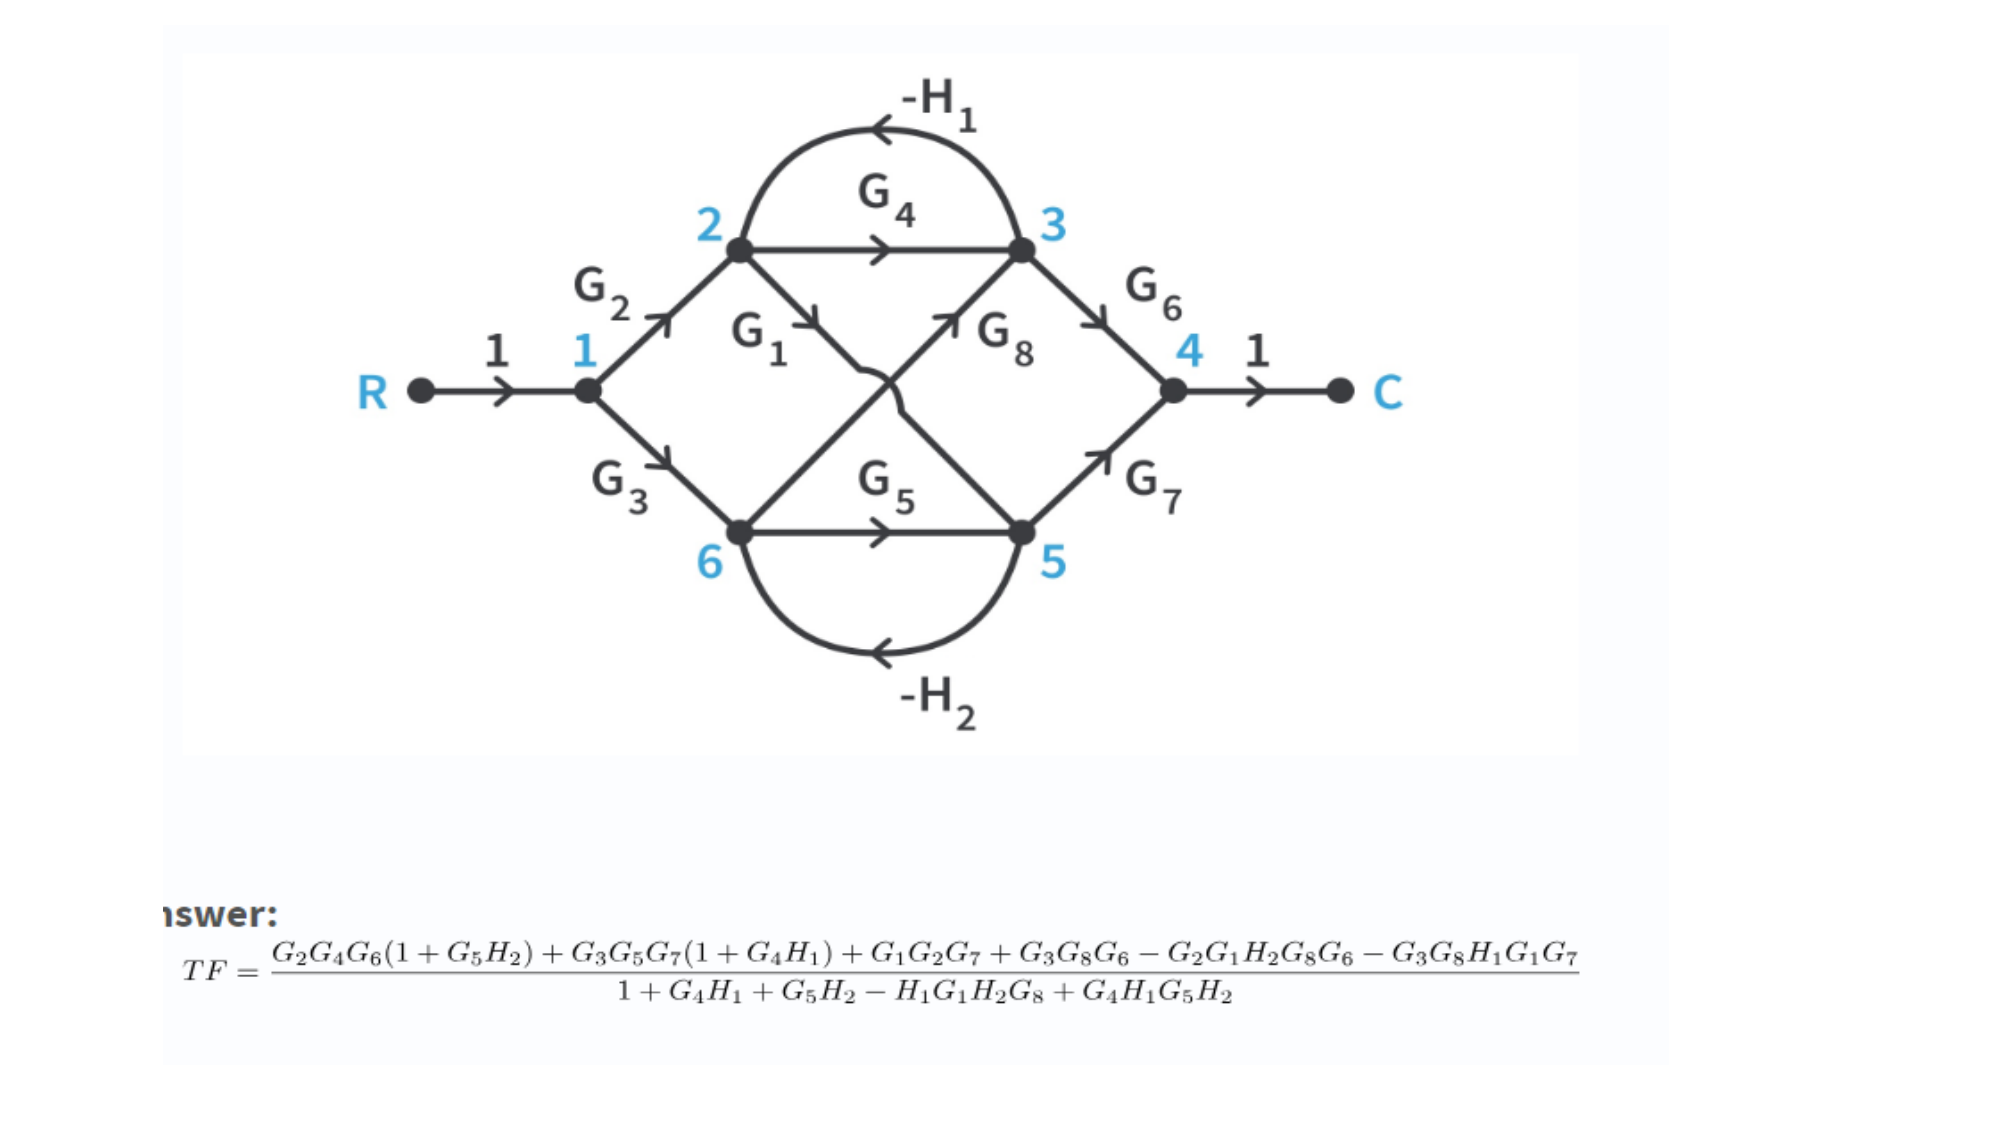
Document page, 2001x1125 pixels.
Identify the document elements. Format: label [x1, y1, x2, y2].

picture [163, 25, 1669, 1065]
